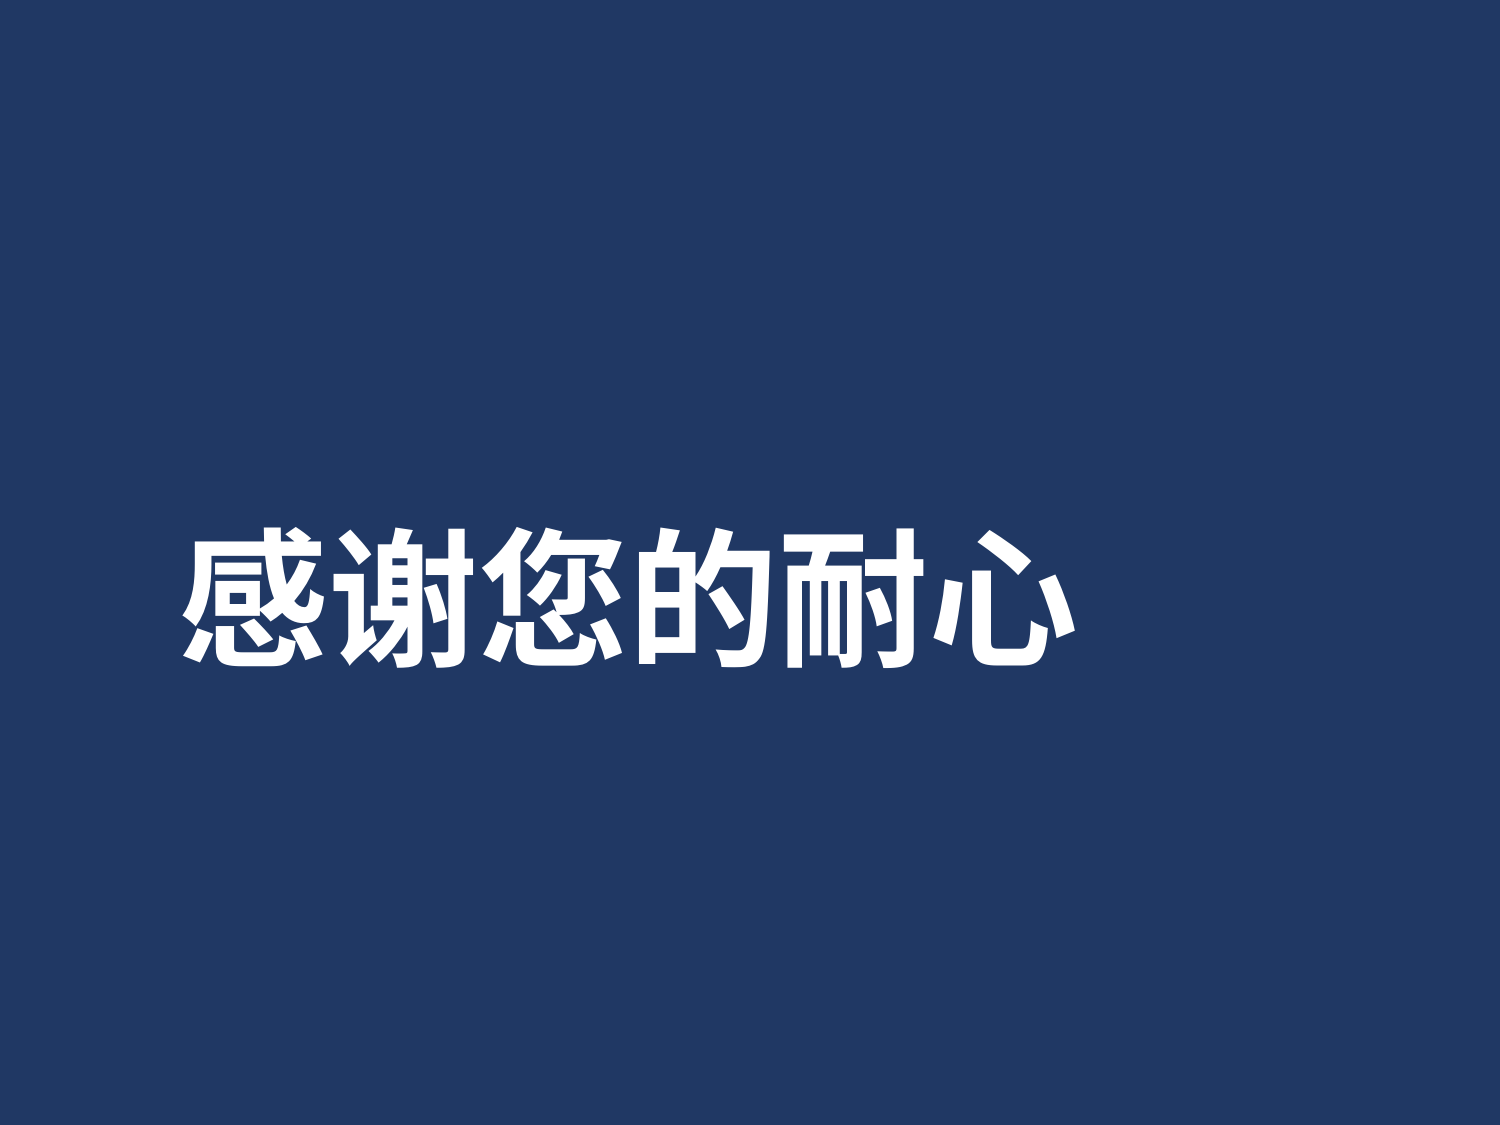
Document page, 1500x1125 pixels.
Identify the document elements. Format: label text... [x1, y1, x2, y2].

title 感谢您的耐心 [163, 299, 1225, 801]
